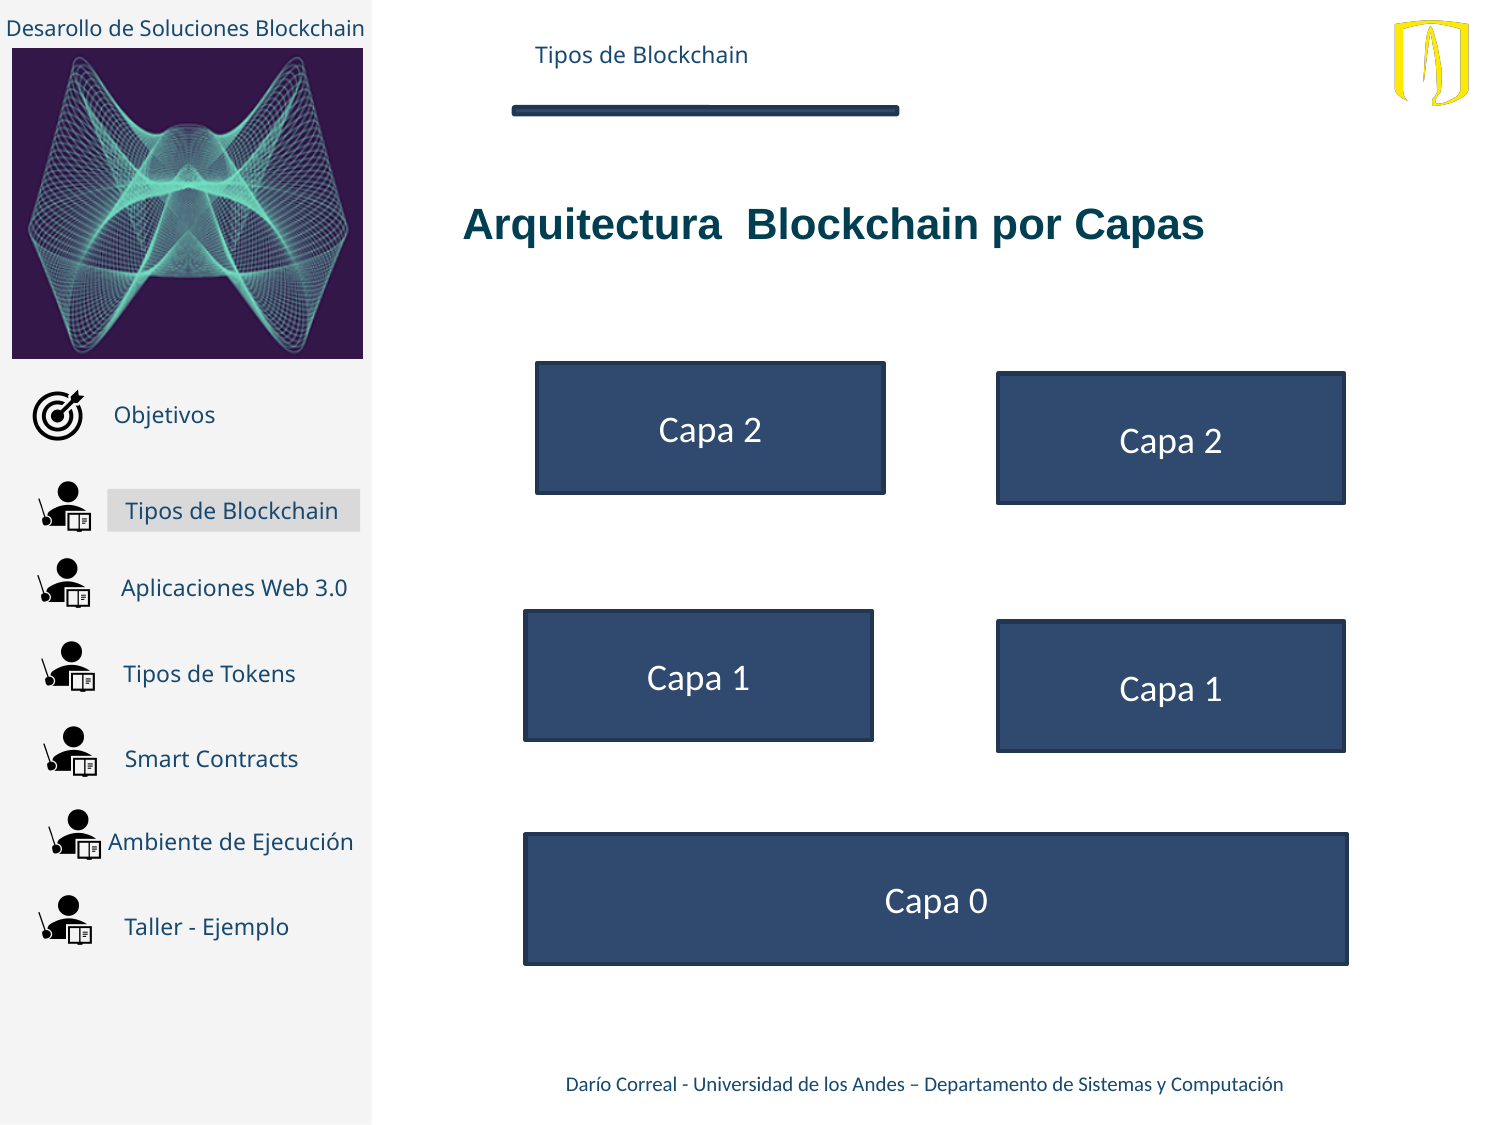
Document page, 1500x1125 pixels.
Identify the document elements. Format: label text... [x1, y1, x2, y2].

picture [37, 885, 100, 948]
text_box Tipos de Blockchain [520, 32, 764, 76]
title Arquitectura Blockchain por Capas [462, 184, 1443, 259]
text_box Capa 2 [998, 373, 1345, 504]
text_box [513, 107, 898, 115]
picture [42, 717, 105, 780]
text_box Capa 1 [525, 610, 872, 741]
picture [35, 549, 99, 612]
picture [27, 383, 90, 446]
text_box Tipos de Blockchain [110, 489, 355, 532]
text_box Smart Contracts [110, 737, 314, 780]
picture [40, 632, 103, 695]
text_box Capa 1 [998, 621, 1345, 752]
text_box Darío Correal - Universidad de los Andes – Departamento de Sistemas y Computación [551, 1062, 1300, 1103]
text_box Objetivos [98, 393, 231, 436]
text_box Tipos de Tokens [108, 652, 312, 695]
picture [12, 48, 363, 359]
picture [46, 800, 110, 863]
text_box Capa 2 [537, 363, 884, 493]
text_box Capa 0 [525, 834, 1347, 964]
text_box [107, 488, 361, 532]
picture [1387, 18, 1476, 108]
picture [37, 472, 100, 535]
text_box Aplicaciones Web 3.0 [106, 566, 363, 609]
text_box Taller - Ejemplo [109, 905, 305, 948]
text_box Ambiente de Ejecución [115, 820, 370, 863]
